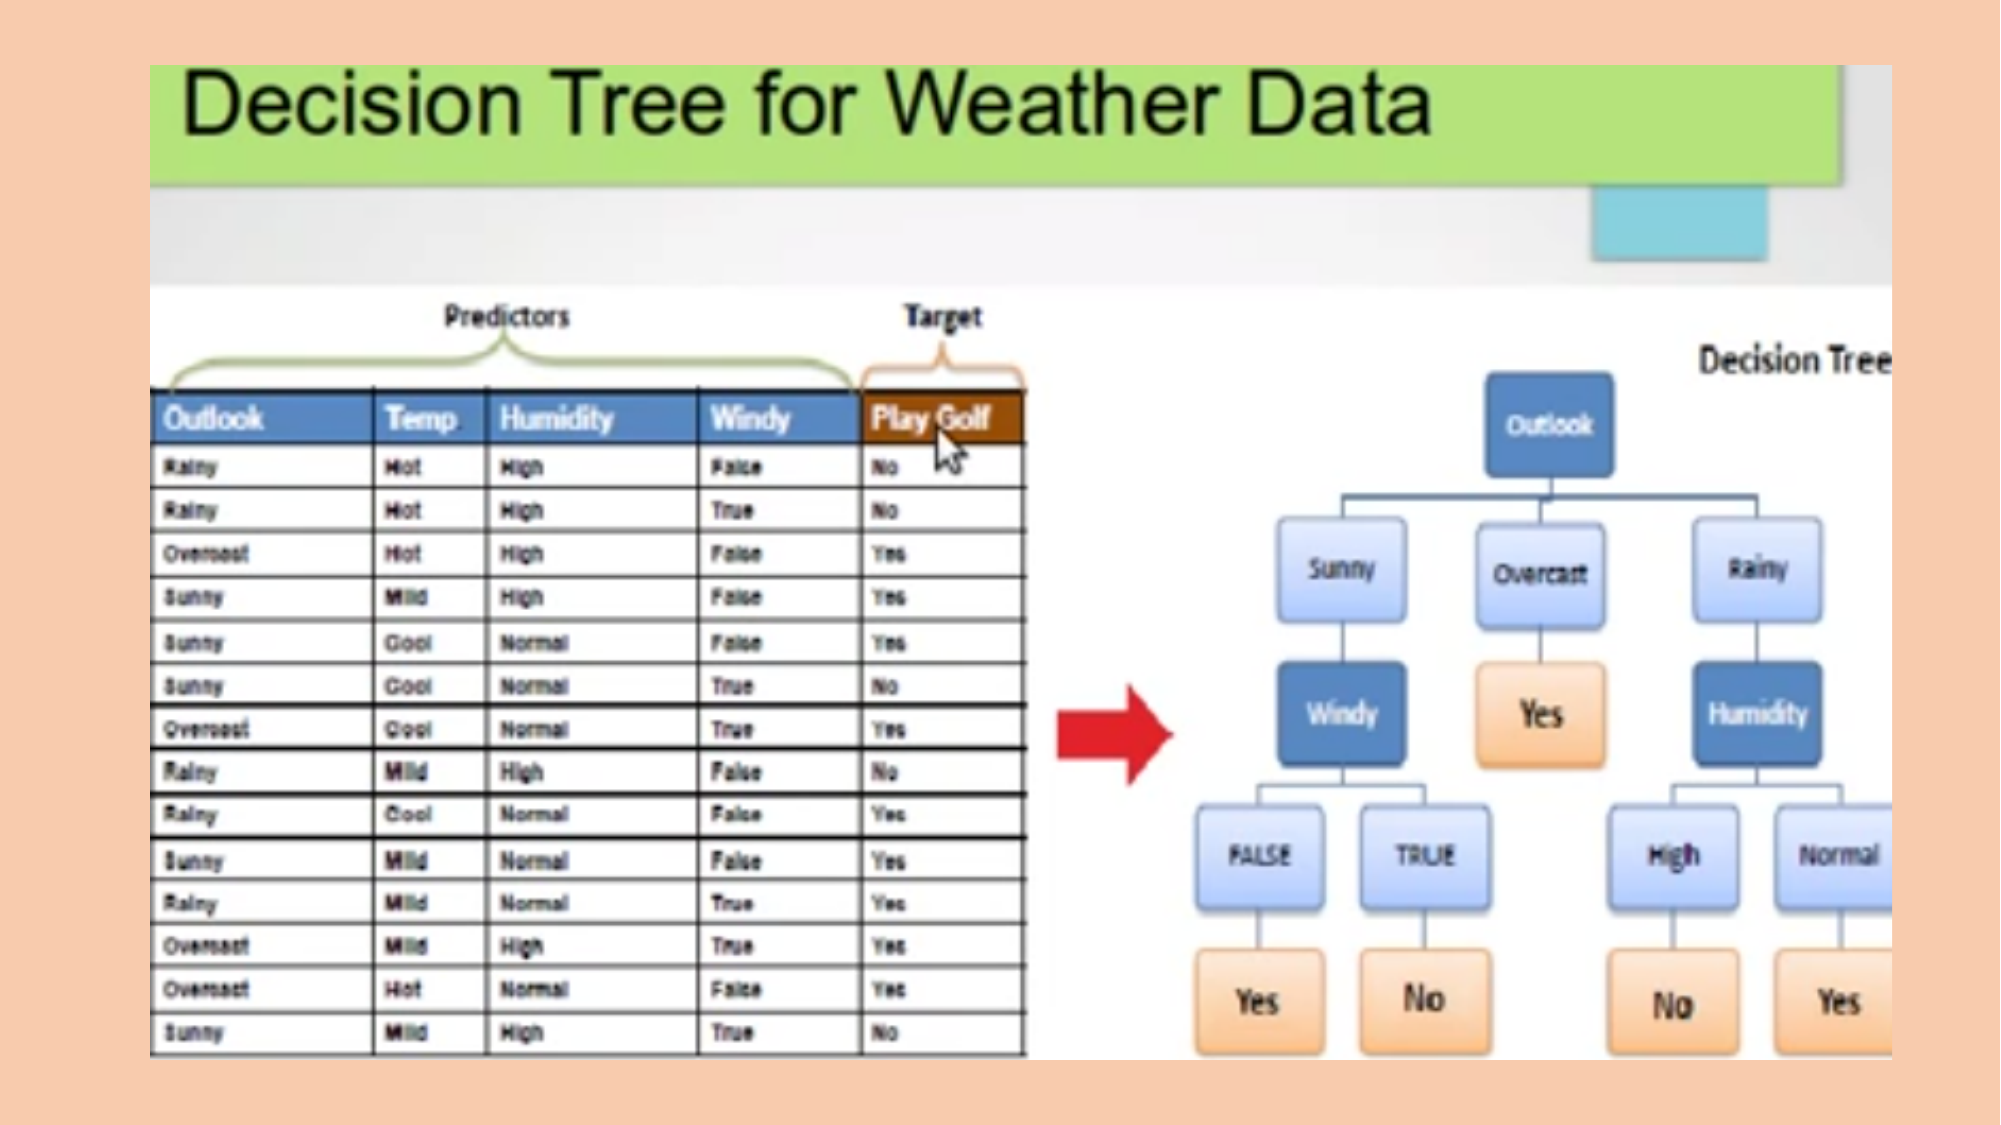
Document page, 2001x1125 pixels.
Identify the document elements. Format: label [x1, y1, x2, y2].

picture [149, 65, 1893, 1060]
